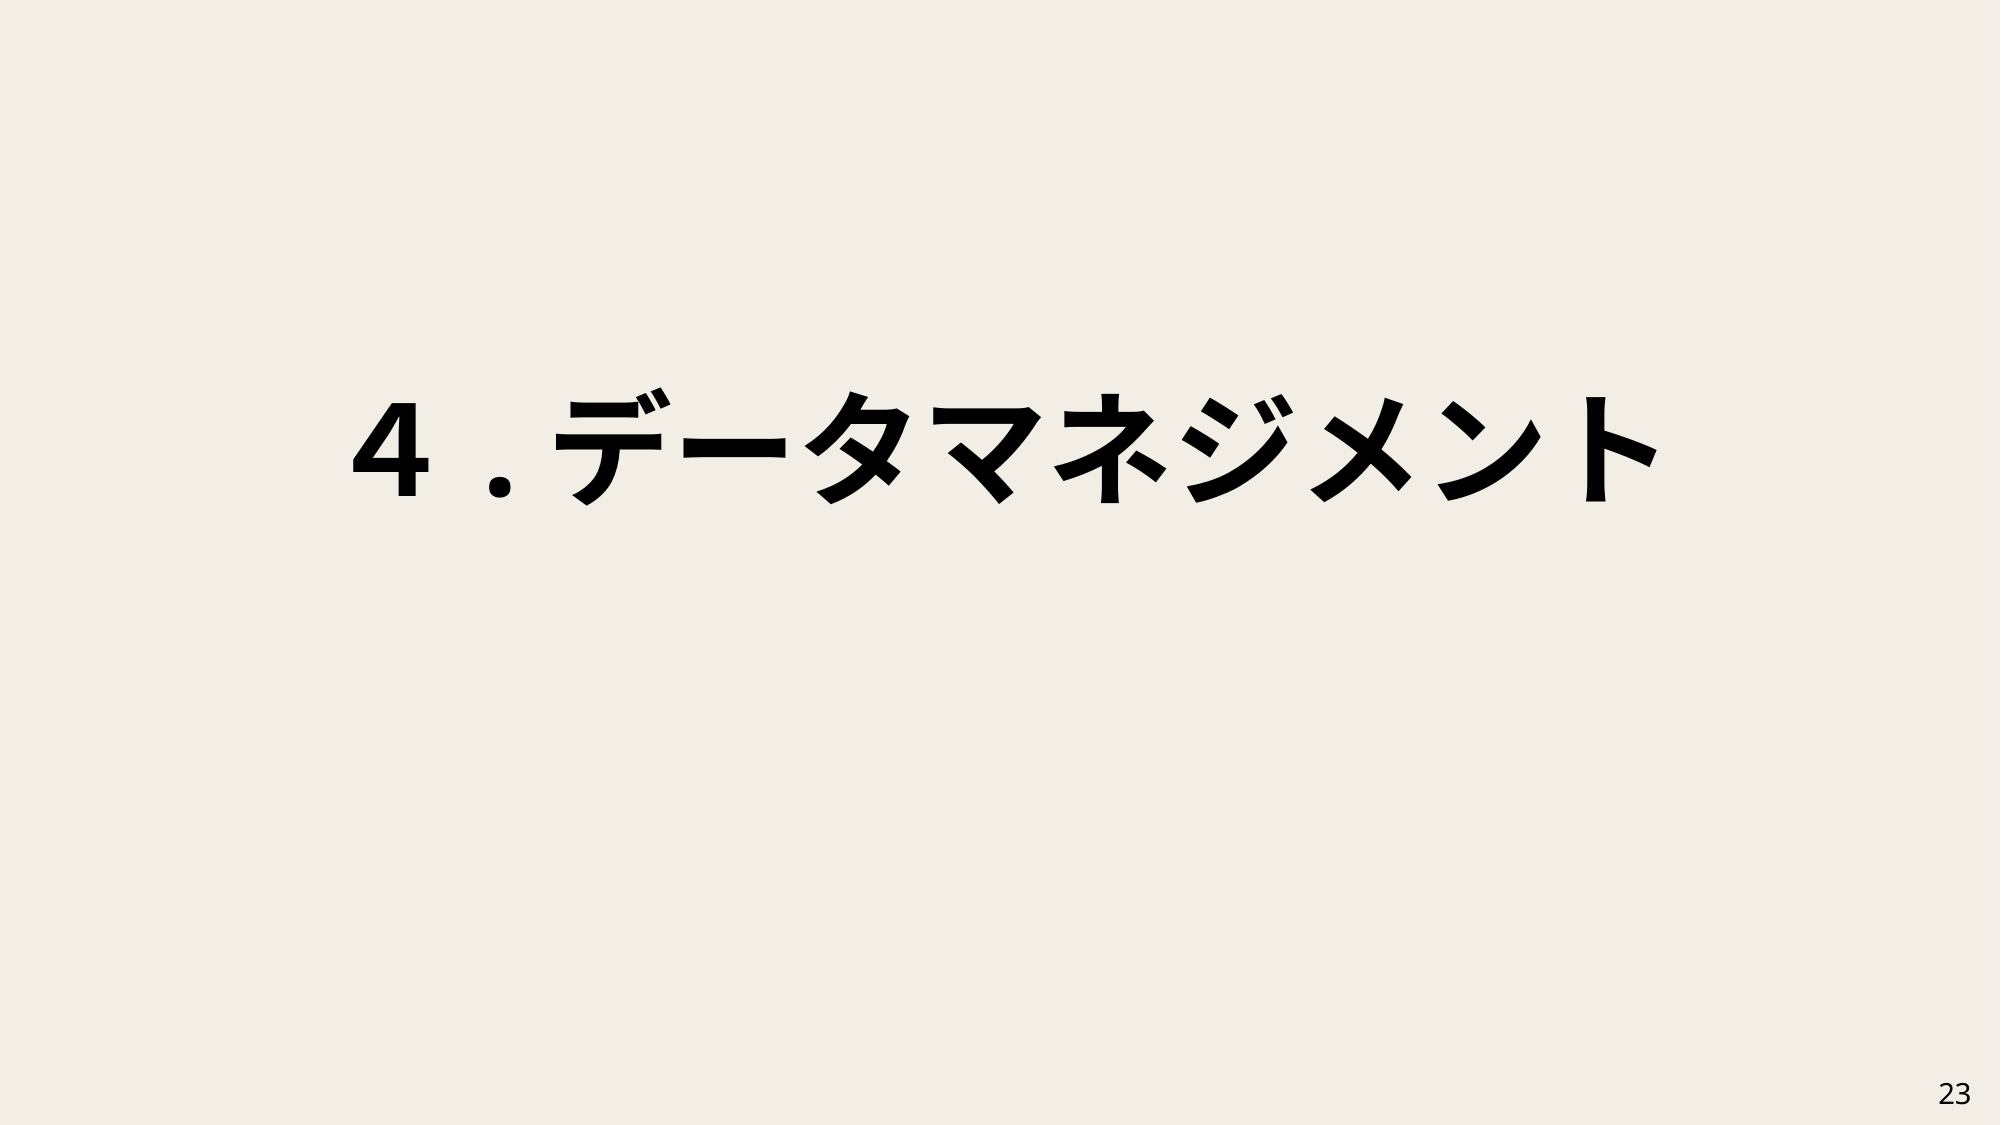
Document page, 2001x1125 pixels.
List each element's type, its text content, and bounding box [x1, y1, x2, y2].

title ４.データマネジメント [0, 326, 2000, 563]
text_box 23 [1879, 1067, 1987, 1118]
